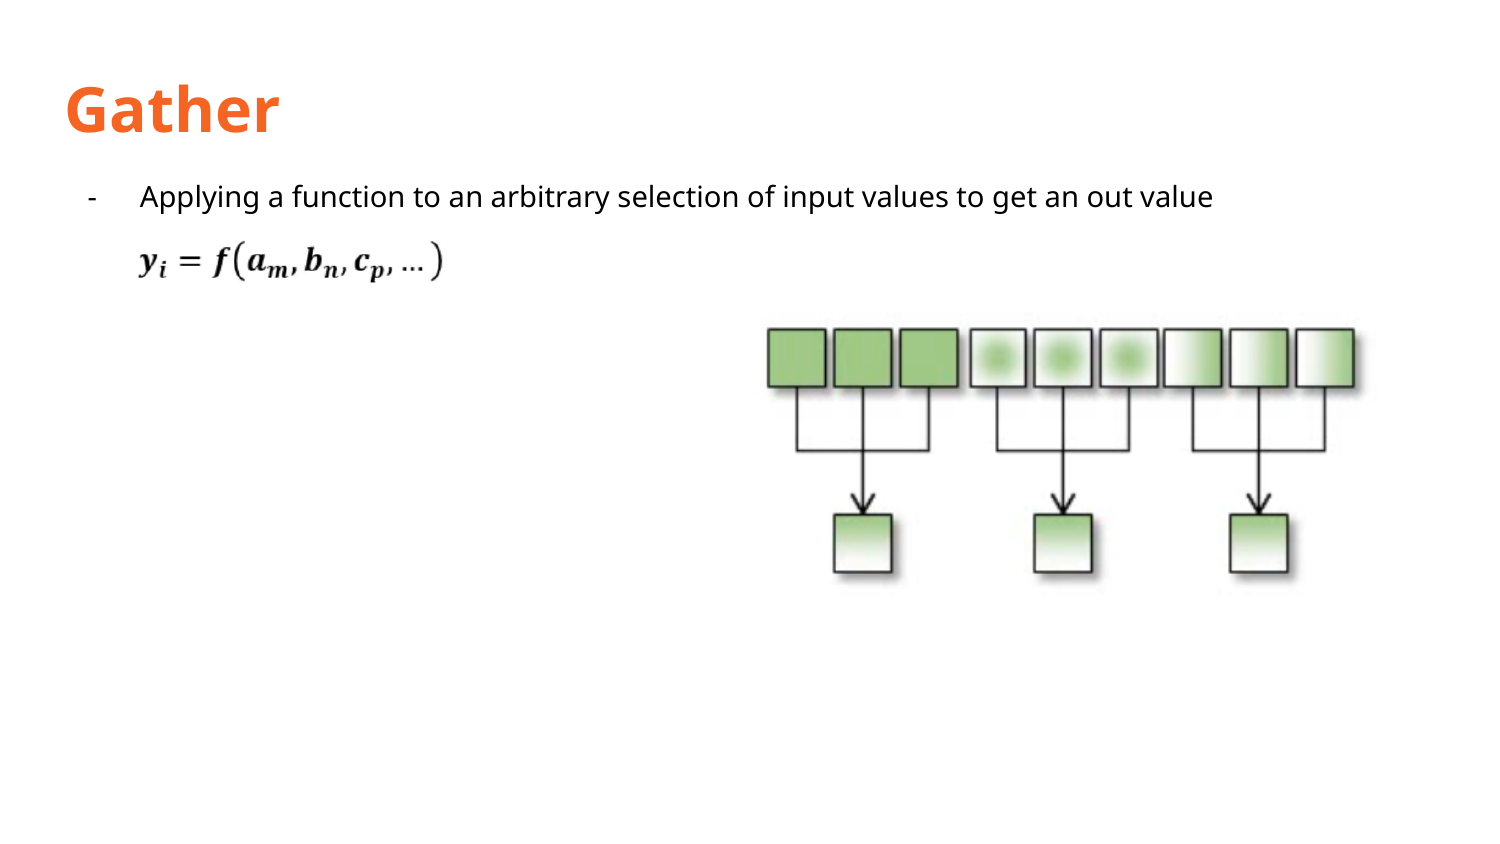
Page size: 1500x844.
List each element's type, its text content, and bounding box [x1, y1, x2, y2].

picture [130, 217, 459, 304]
picture [749, 290, 1396, 621]
title Gather [49, 55, 1448, 160]
text_box Applying a function to an arbitrary selection of input values to get an out value [49, 163, 1280, 299]
